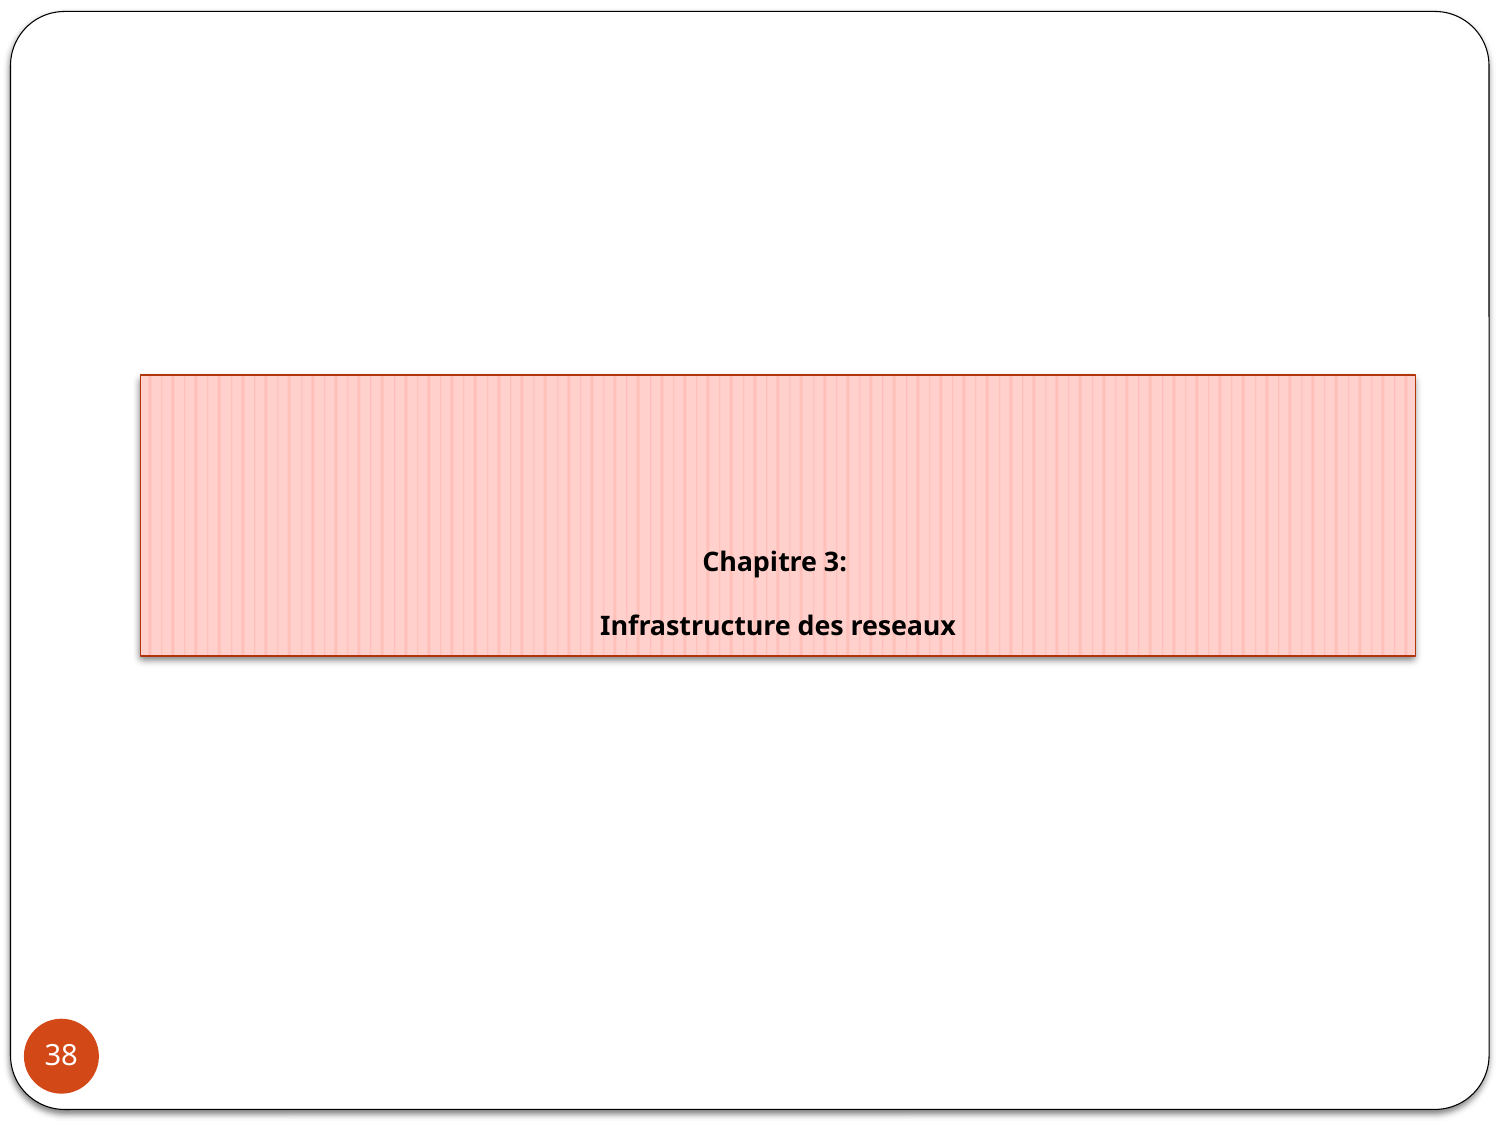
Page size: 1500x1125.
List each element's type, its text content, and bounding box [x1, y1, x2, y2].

slide_number 38 [23, 1018, 99, 1094]
title Chapitre 3: Infrastructure des reseaux [140, 374, 1416, 657]
